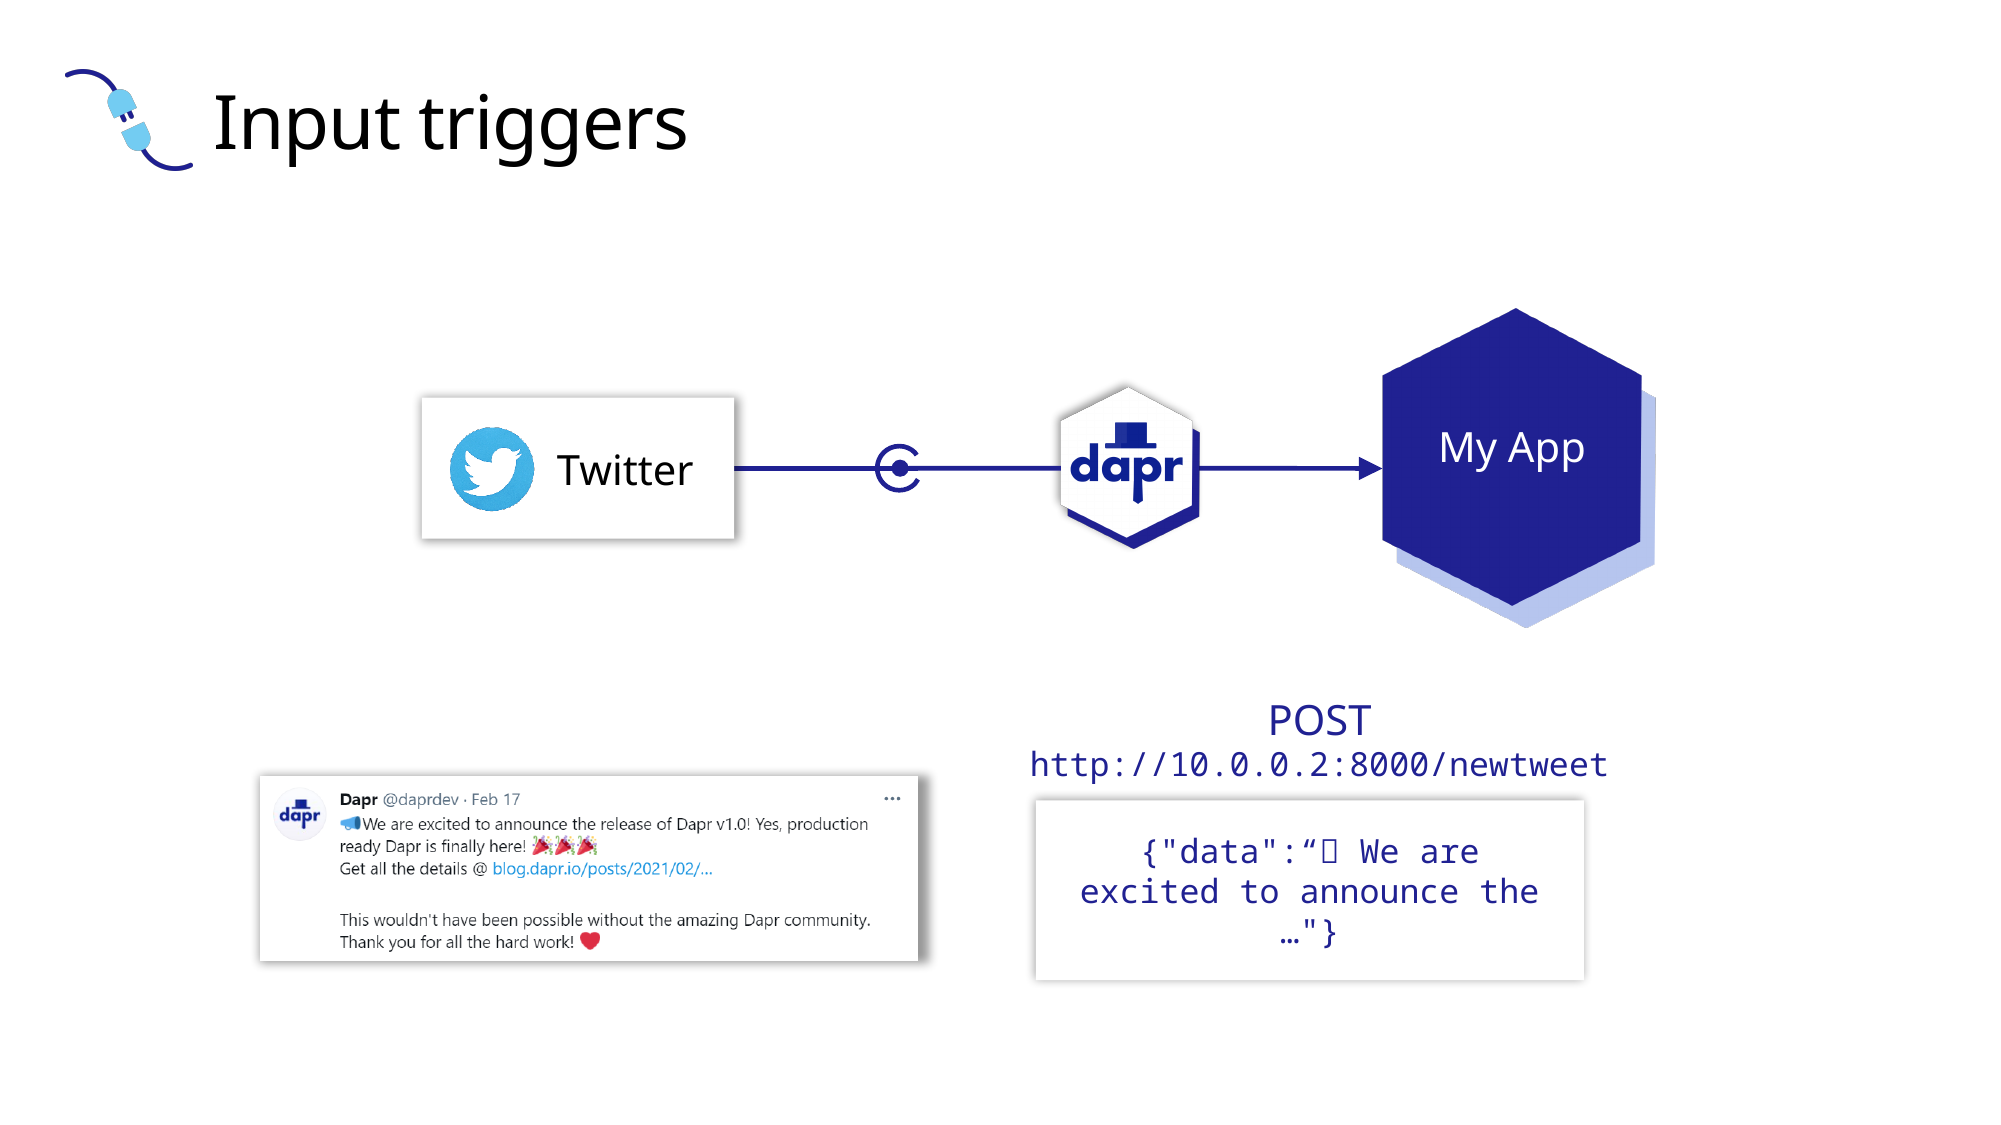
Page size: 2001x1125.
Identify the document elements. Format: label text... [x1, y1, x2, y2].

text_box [421, 397, 735, 539]
picture [1060, 387, 1200, 550]
picture [259, 775, 919, 962]
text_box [1382, 308, 1656, 629]
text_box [987, 693, 1653, 962]
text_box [735, 445, 919, 491]
picture [64, 68, 193, 172]
title Input triggers [213, 75, 1904, 166]
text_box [891, 459, 1062, 477]
